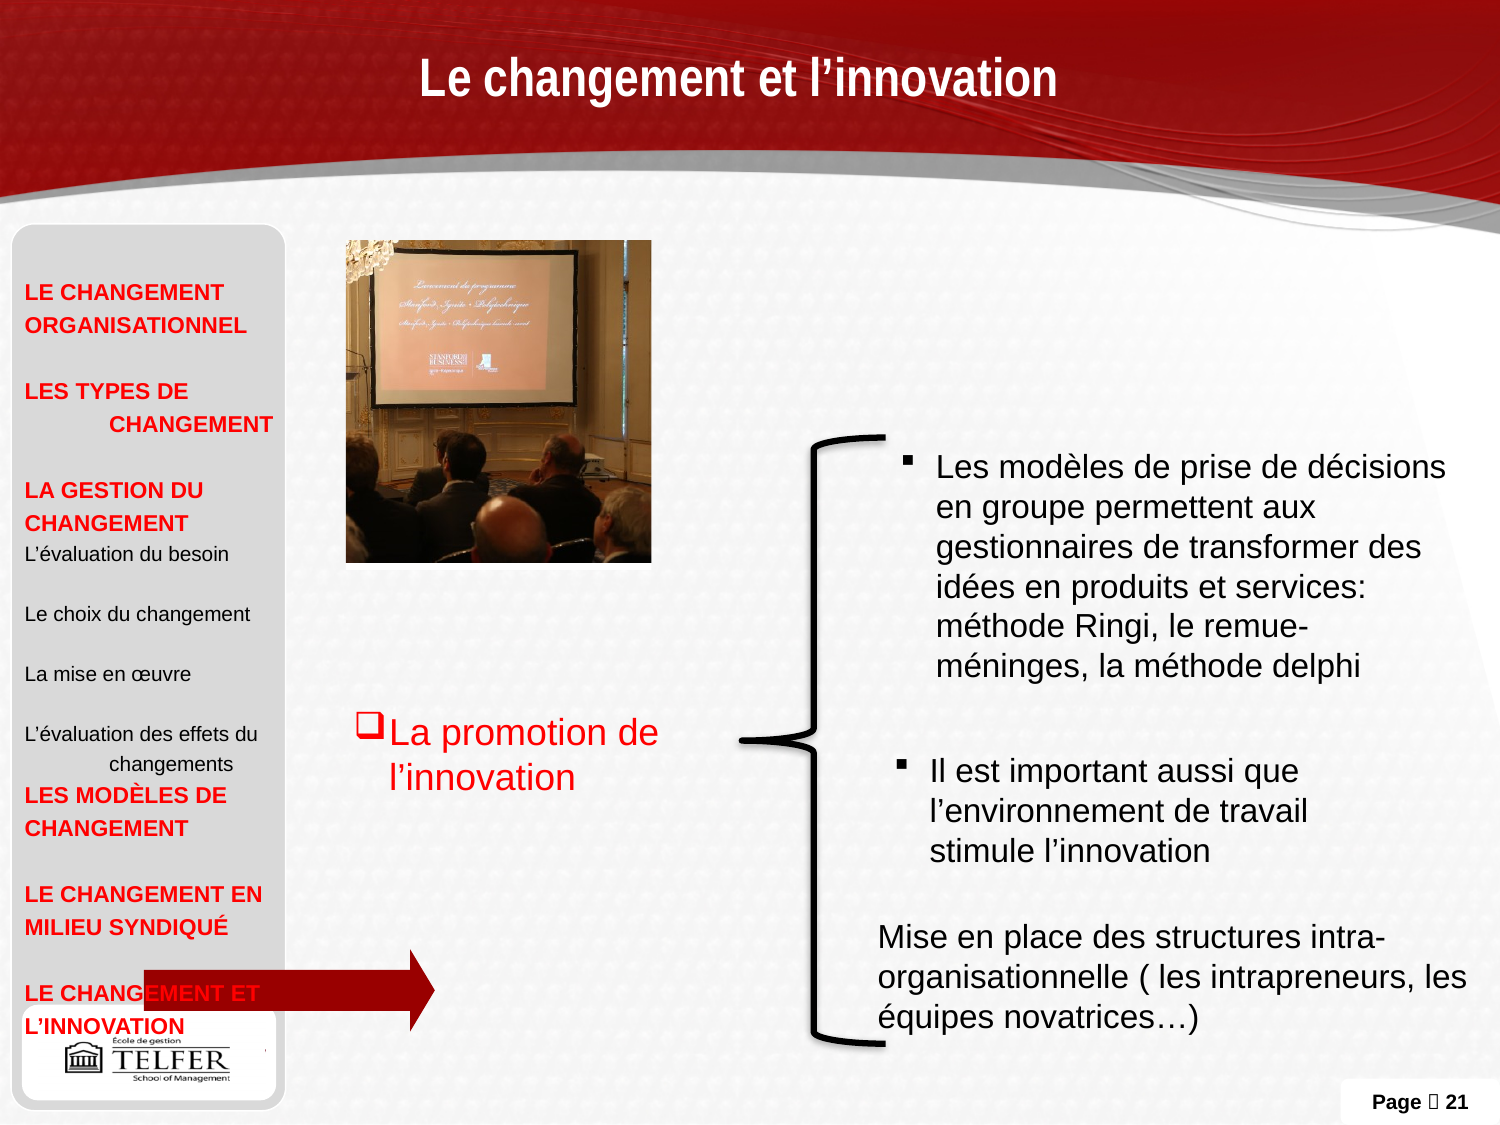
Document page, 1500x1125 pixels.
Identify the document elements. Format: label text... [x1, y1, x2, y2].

picture [0, 0, 1500, 1125]
title Le changement et l’innovation [0, 0, 1480, 159]
text_box [303, 949, 435, 1032]
text_box Mise en place des structures intra-organisationnelle ( les intrapreneurs, les équipes novatrices…) [863, 907, 1500, 1043]
list le changement Organisationnel Les types de changement La gestion du Changement L’évaluation du besoin Le choix du changement La mise en œuvre L’évaluation des effets du changements Les modèles de Changement Le changement en Milieu syndiqué Le changement et l’innovation [24, 240, 303, 1011]
text_box [738, 434, 886, 1047]
text_box Les modèles de prise de décisions en groupe permettent aux gestionnaires de transformer des idées en produits et services: méthode Ringi, le remue-méninges, la méthode delphi [888, 437, 1463, 692]
text_box Il est important aussi que l’environnement de travail stimule l’innovation [889, 741, 1414, 877]
text_box La promotion de l’innovation [339, 700, 805, 806]
